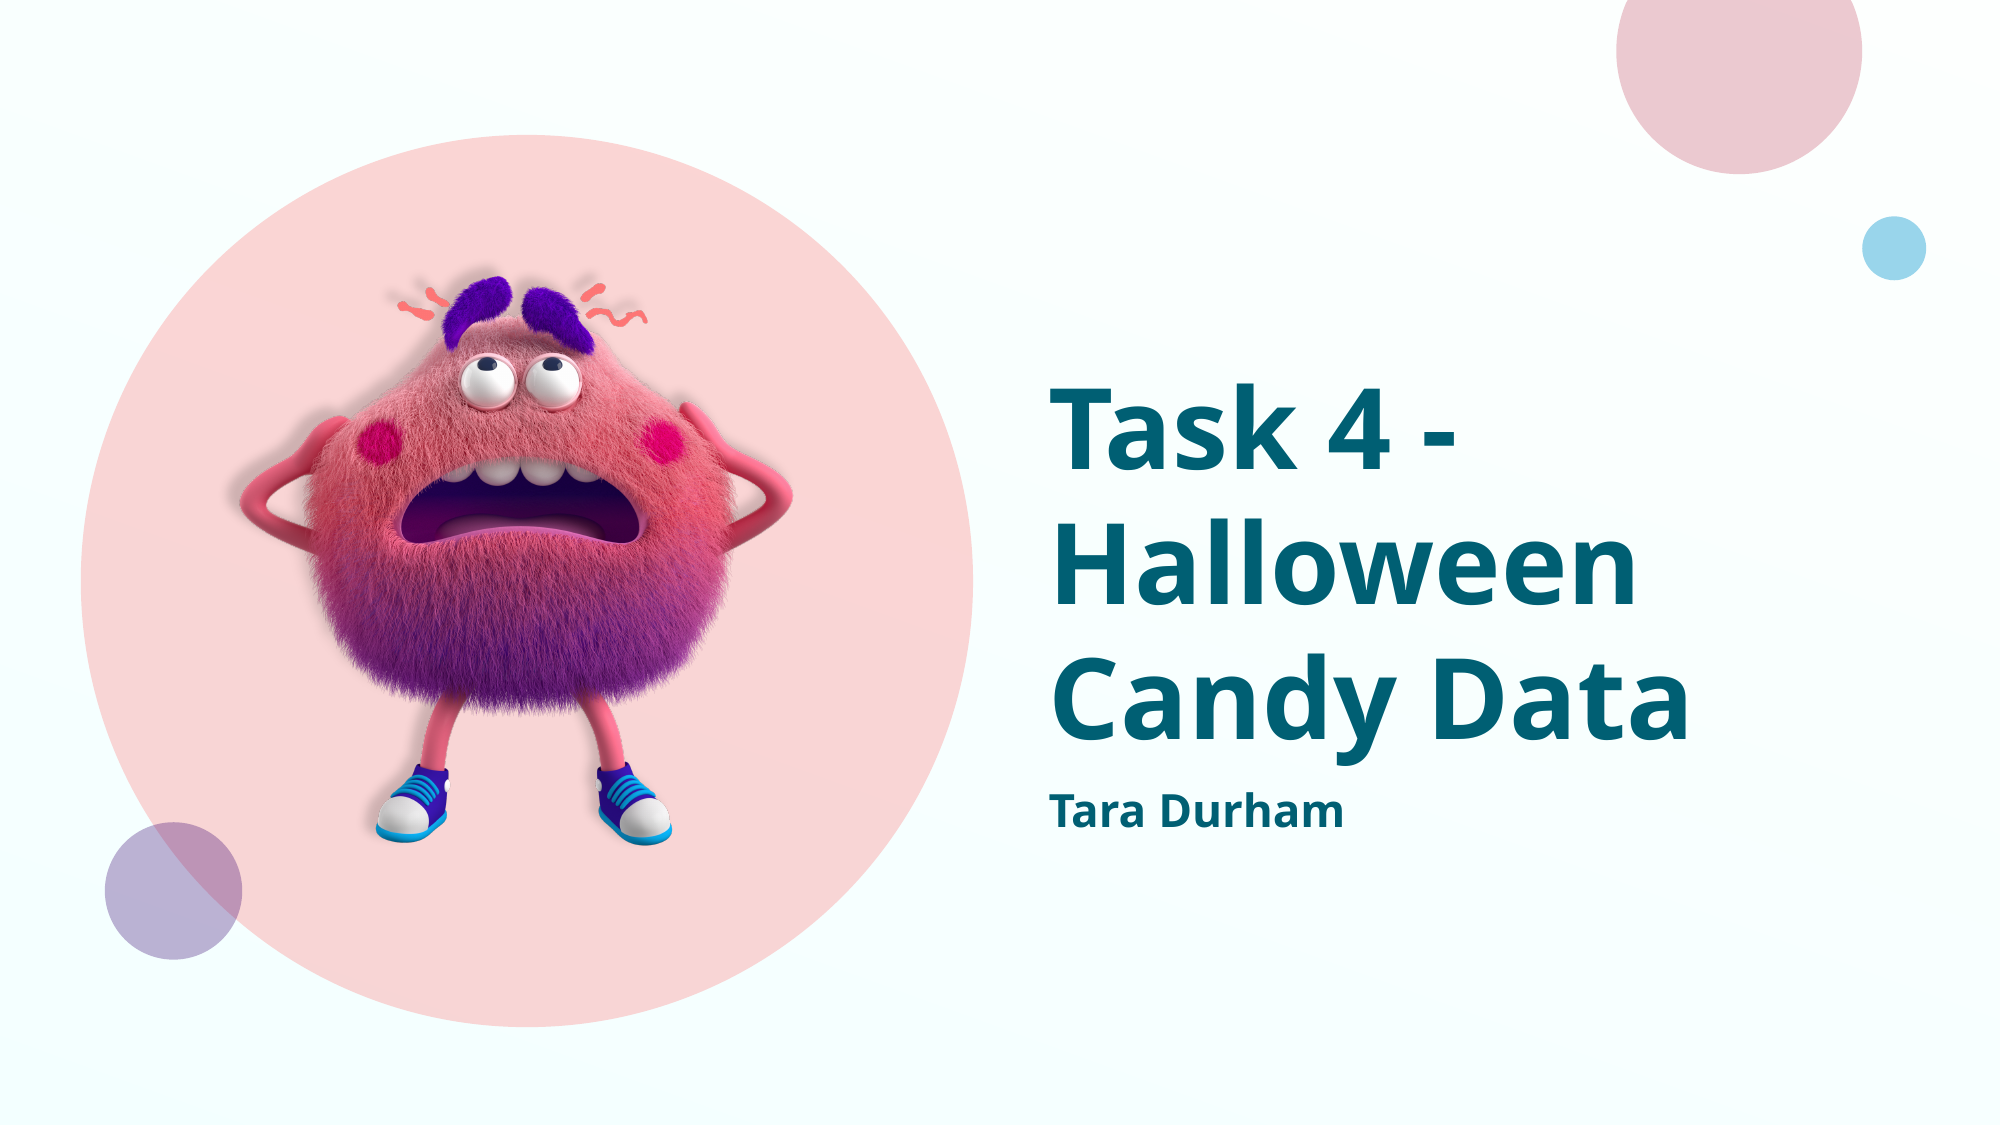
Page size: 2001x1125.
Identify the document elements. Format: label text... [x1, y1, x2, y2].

picture [164, 215, 875, 926]
title Task 4 - Halloween Candy Data [1033, 349, 1787, 639]
subtitle Tara Durham [1033, 773, 1787, 942]
